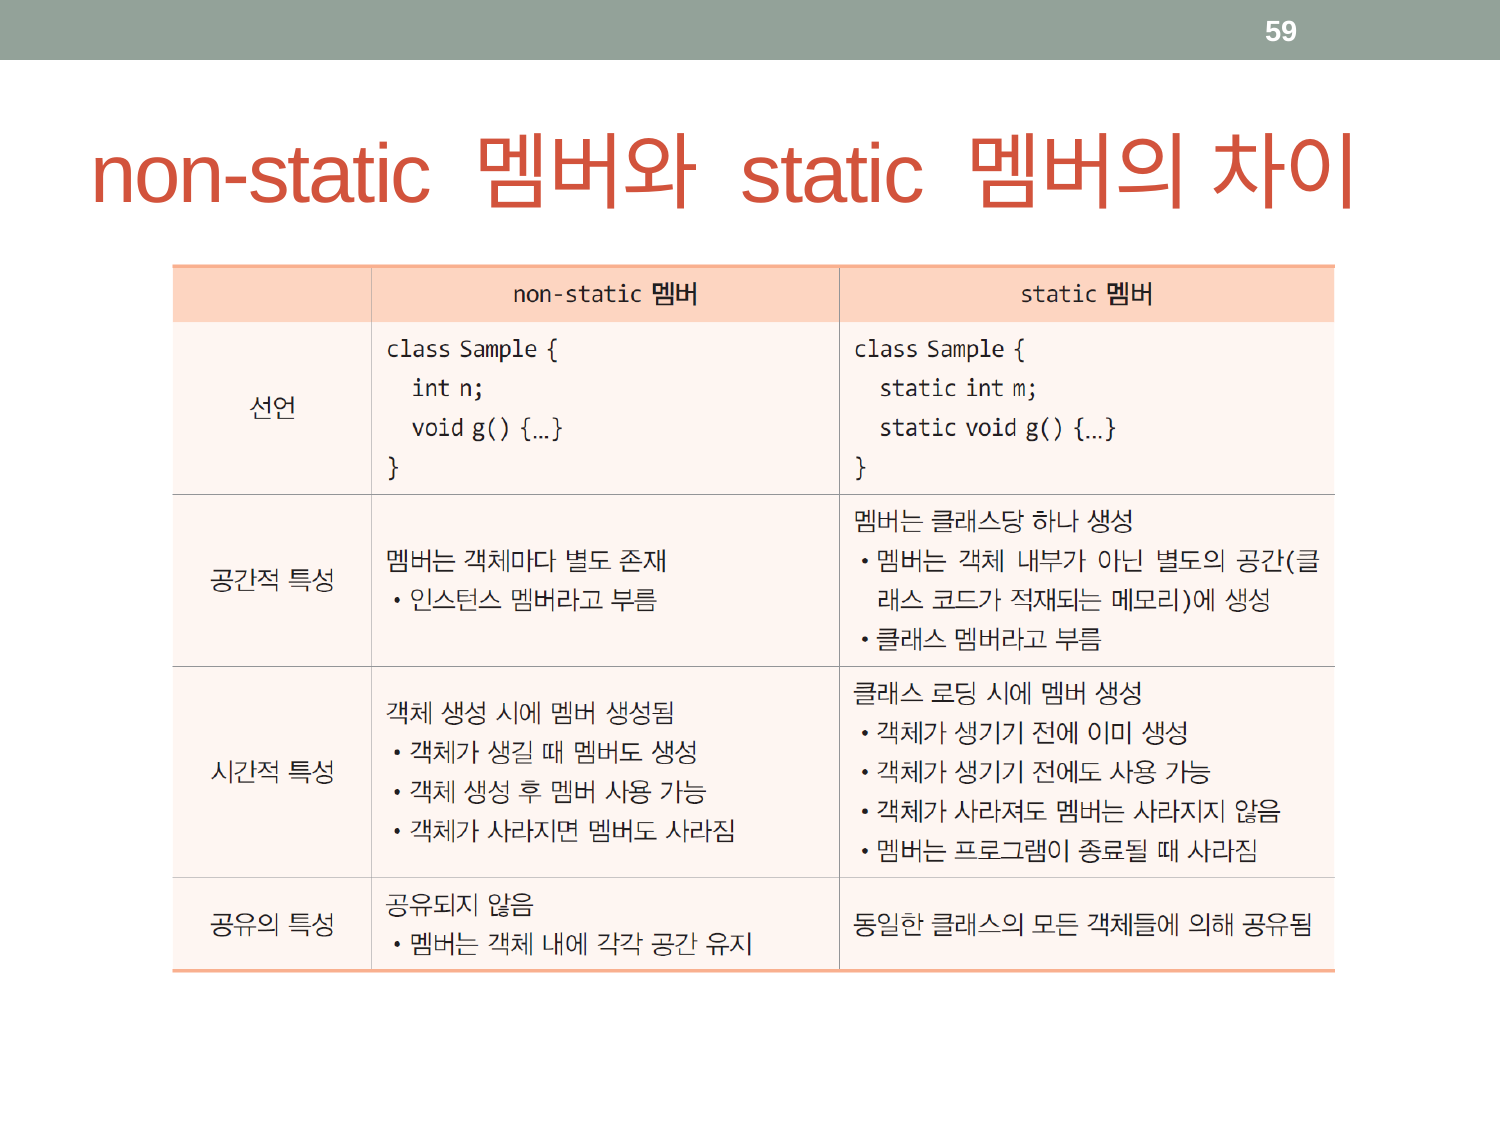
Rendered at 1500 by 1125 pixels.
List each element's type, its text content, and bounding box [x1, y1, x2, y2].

title non-static 멤버와 static 멤버의 차이 [75, 87, 1425, 250]
picture [159, 255, 1354, 986]
slide_number 59 [1250, 3, 1425, 57]
